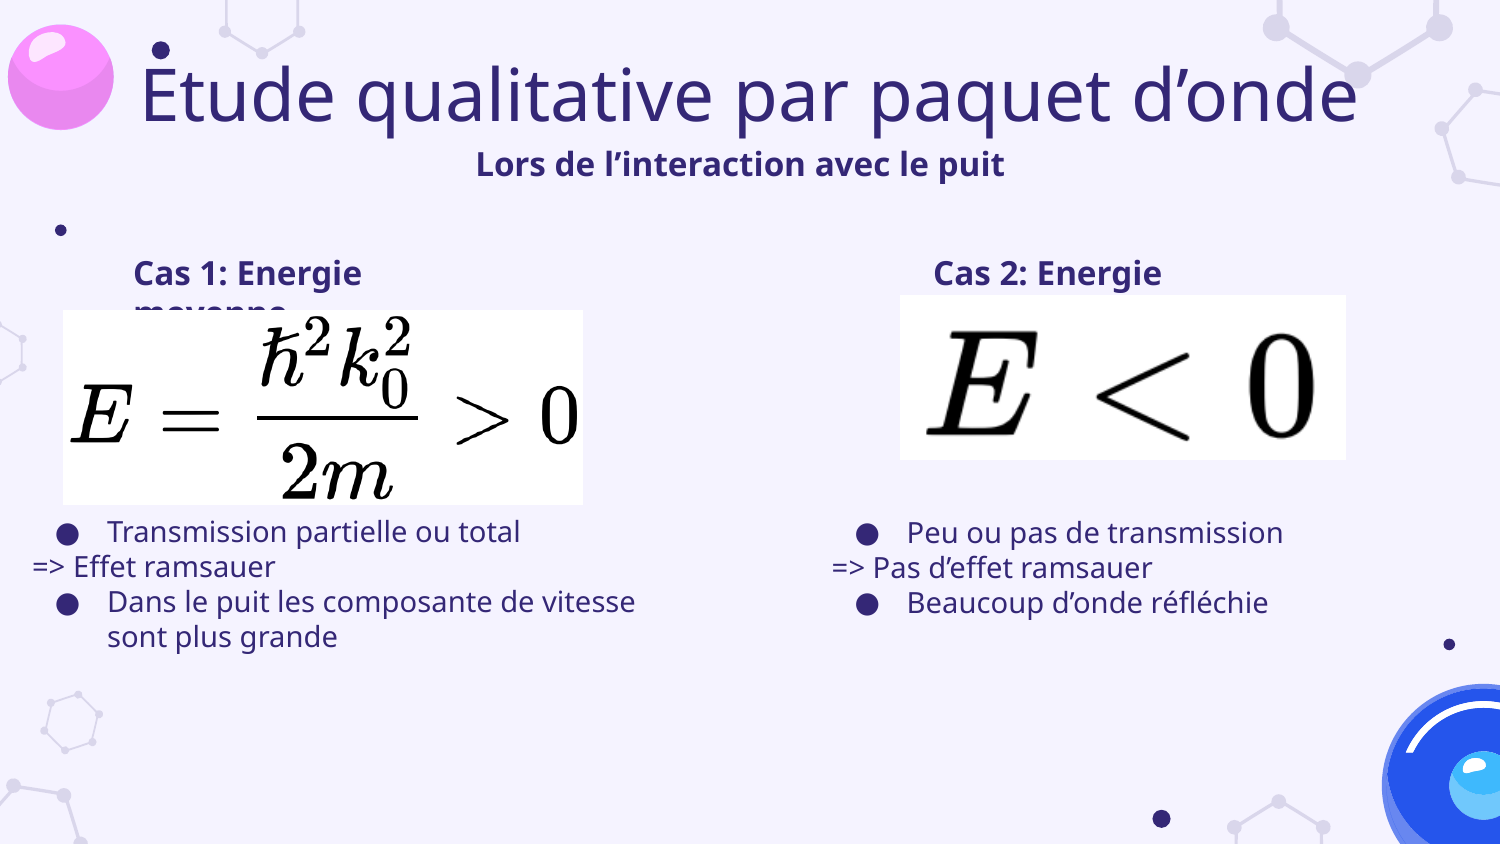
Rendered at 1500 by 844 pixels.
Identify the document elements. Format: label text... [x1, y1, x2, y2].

text_box Peu ou pas de transmission => Pas d’effet ramsauer Beaucoup d’onde réfléchie [816, 499, 1498, 694]
text_box Cas 2: Energie moyenne [918, 237, 1328, 294]
text_box Transmission partielle ou total => Effet ramsauer Dans le puit les composante de vitesse sont plus grande [17, 498, 698, 694]
picture [62, 309, 583, 505]
text_box Lors de l’interaction avec le puit [460, 128, 1040, 187]
title Etude qualitative par paquet d’onde [118, 33, 1382, 128]
text_box Cas 1: Energie moyenne [118, 237, 528, 296]
picture [899, 295, 1346, 461]
